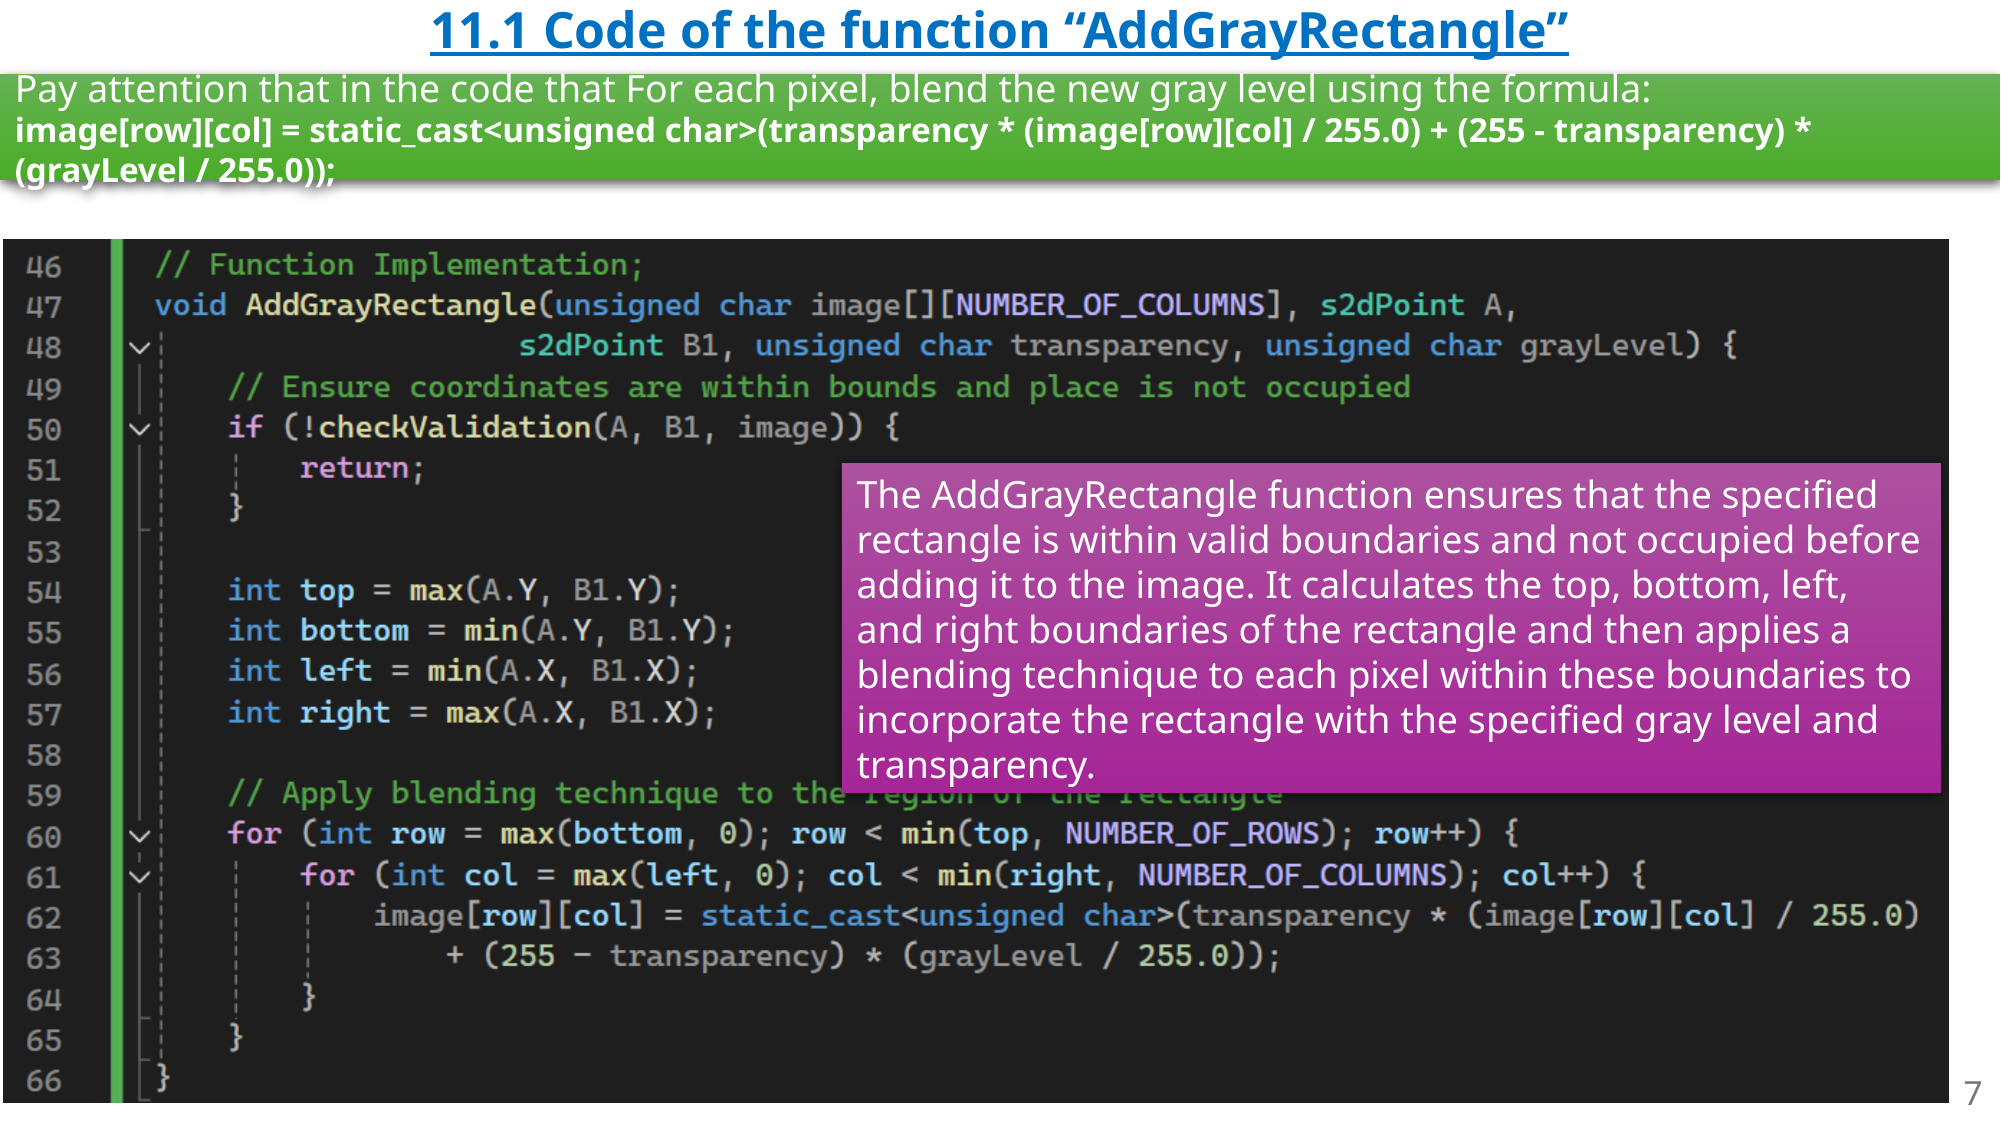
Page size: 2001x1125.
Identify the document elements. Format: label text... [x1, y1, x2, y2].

text_box 11.1 Code of the function “AddGrayRectangle” [404, 0, 1595, 70]
text_box Pay attention that in the code that For each pixel, blend the new gray level using the formula: image[row][col] = static_cast<unsigned char>(transparency * (image[row][col] / 255.0) + (255 - transparency) * (grayLevel / 255.0)); [0, 74, 2000, 180]
text_box 7 [1948, 1065, 2000, 1125]
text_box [2, 239, 1950, 1104]
